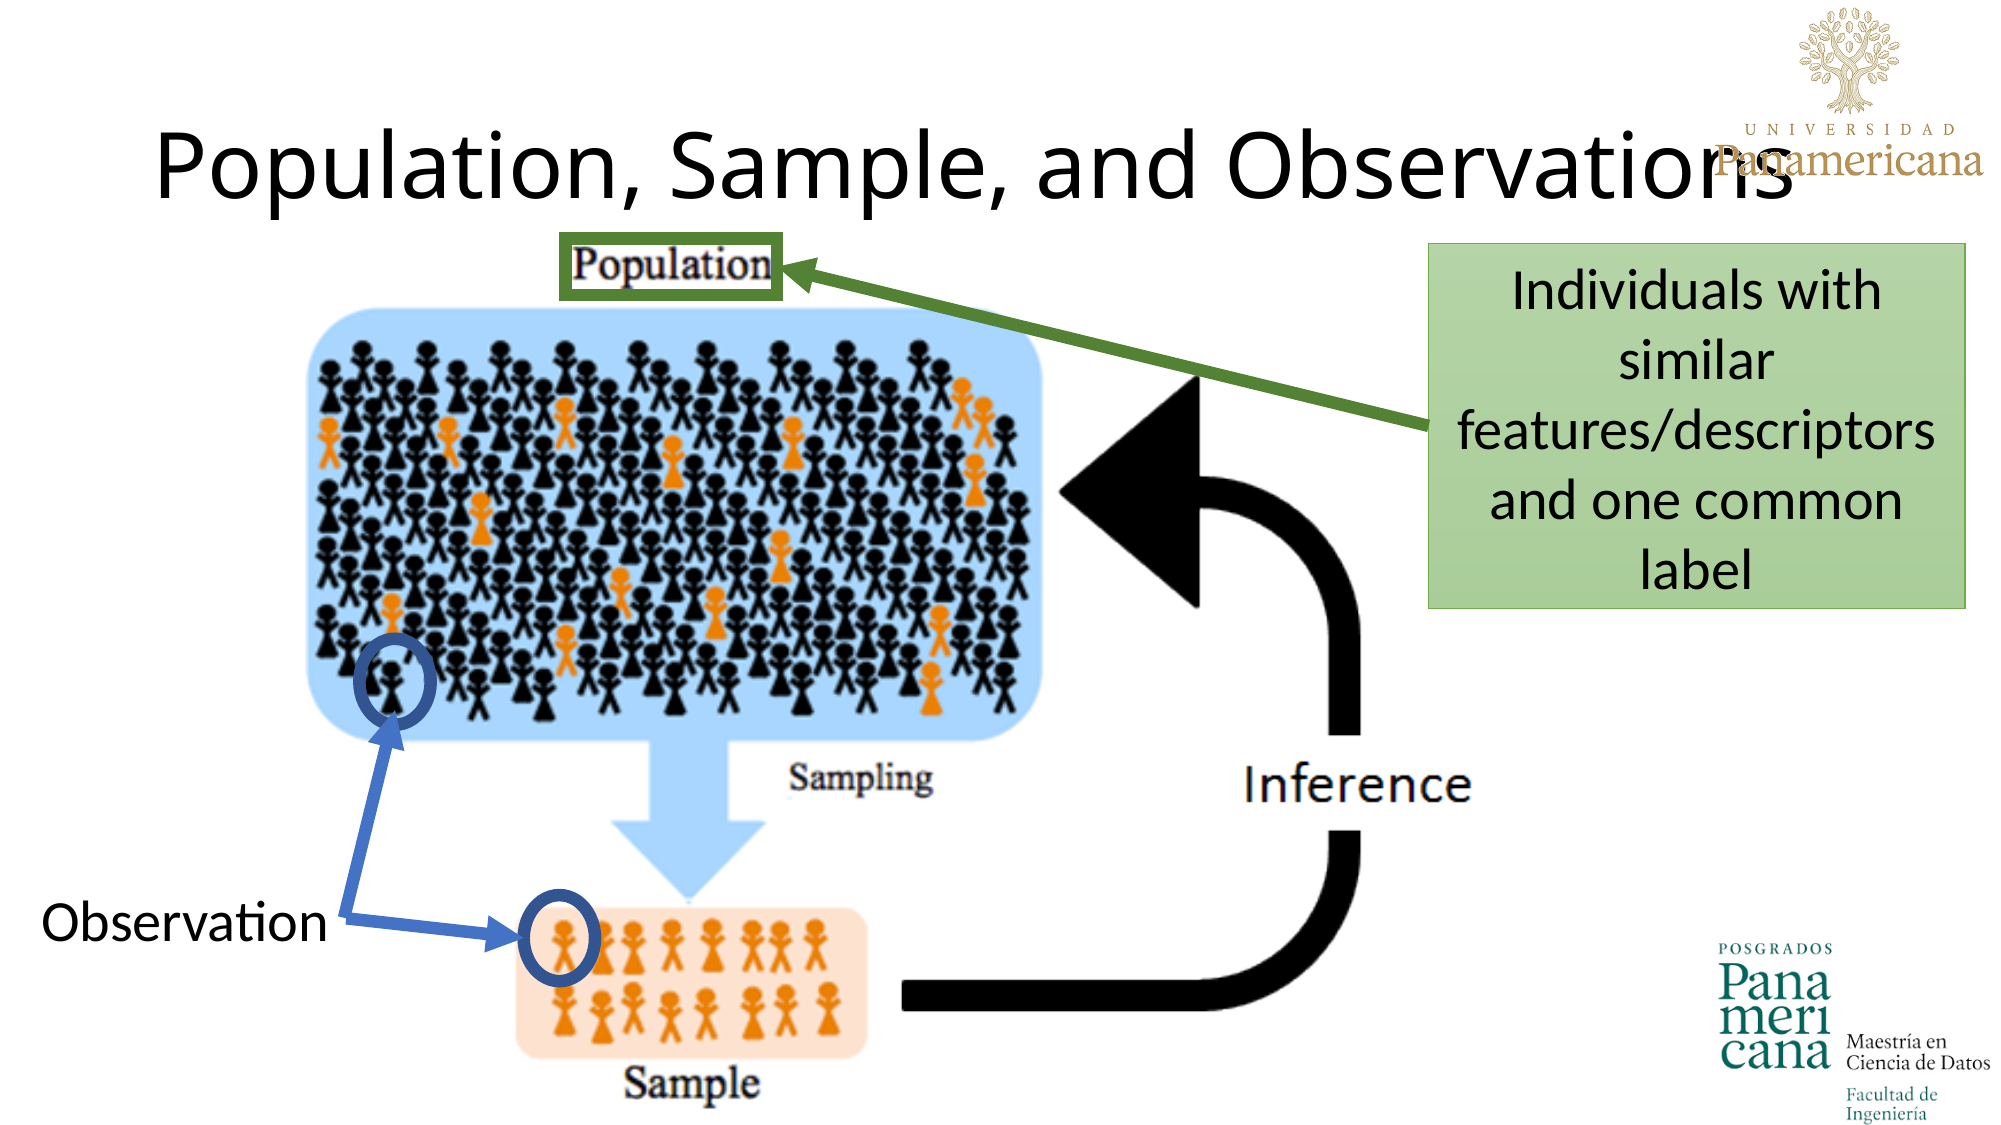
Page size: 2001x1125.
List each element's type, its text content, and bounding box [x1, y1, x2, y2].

text_box Individuals with similar features/descriptors and one common label [1534, 243, 1966, 609]
title Population, Sample, and Observations [137, 59, 1863, 278]
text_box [346, 724, 395, 918]
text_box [776, 266, 1429, 428]
picture [1711, 937, 1996, 1125]
picture [1694, 0, 2000, 190]
text_box Observation [26, 875, 240, 961]
picture [240, 238, 1534, 1125]
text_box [346, 918, 524, 939]
